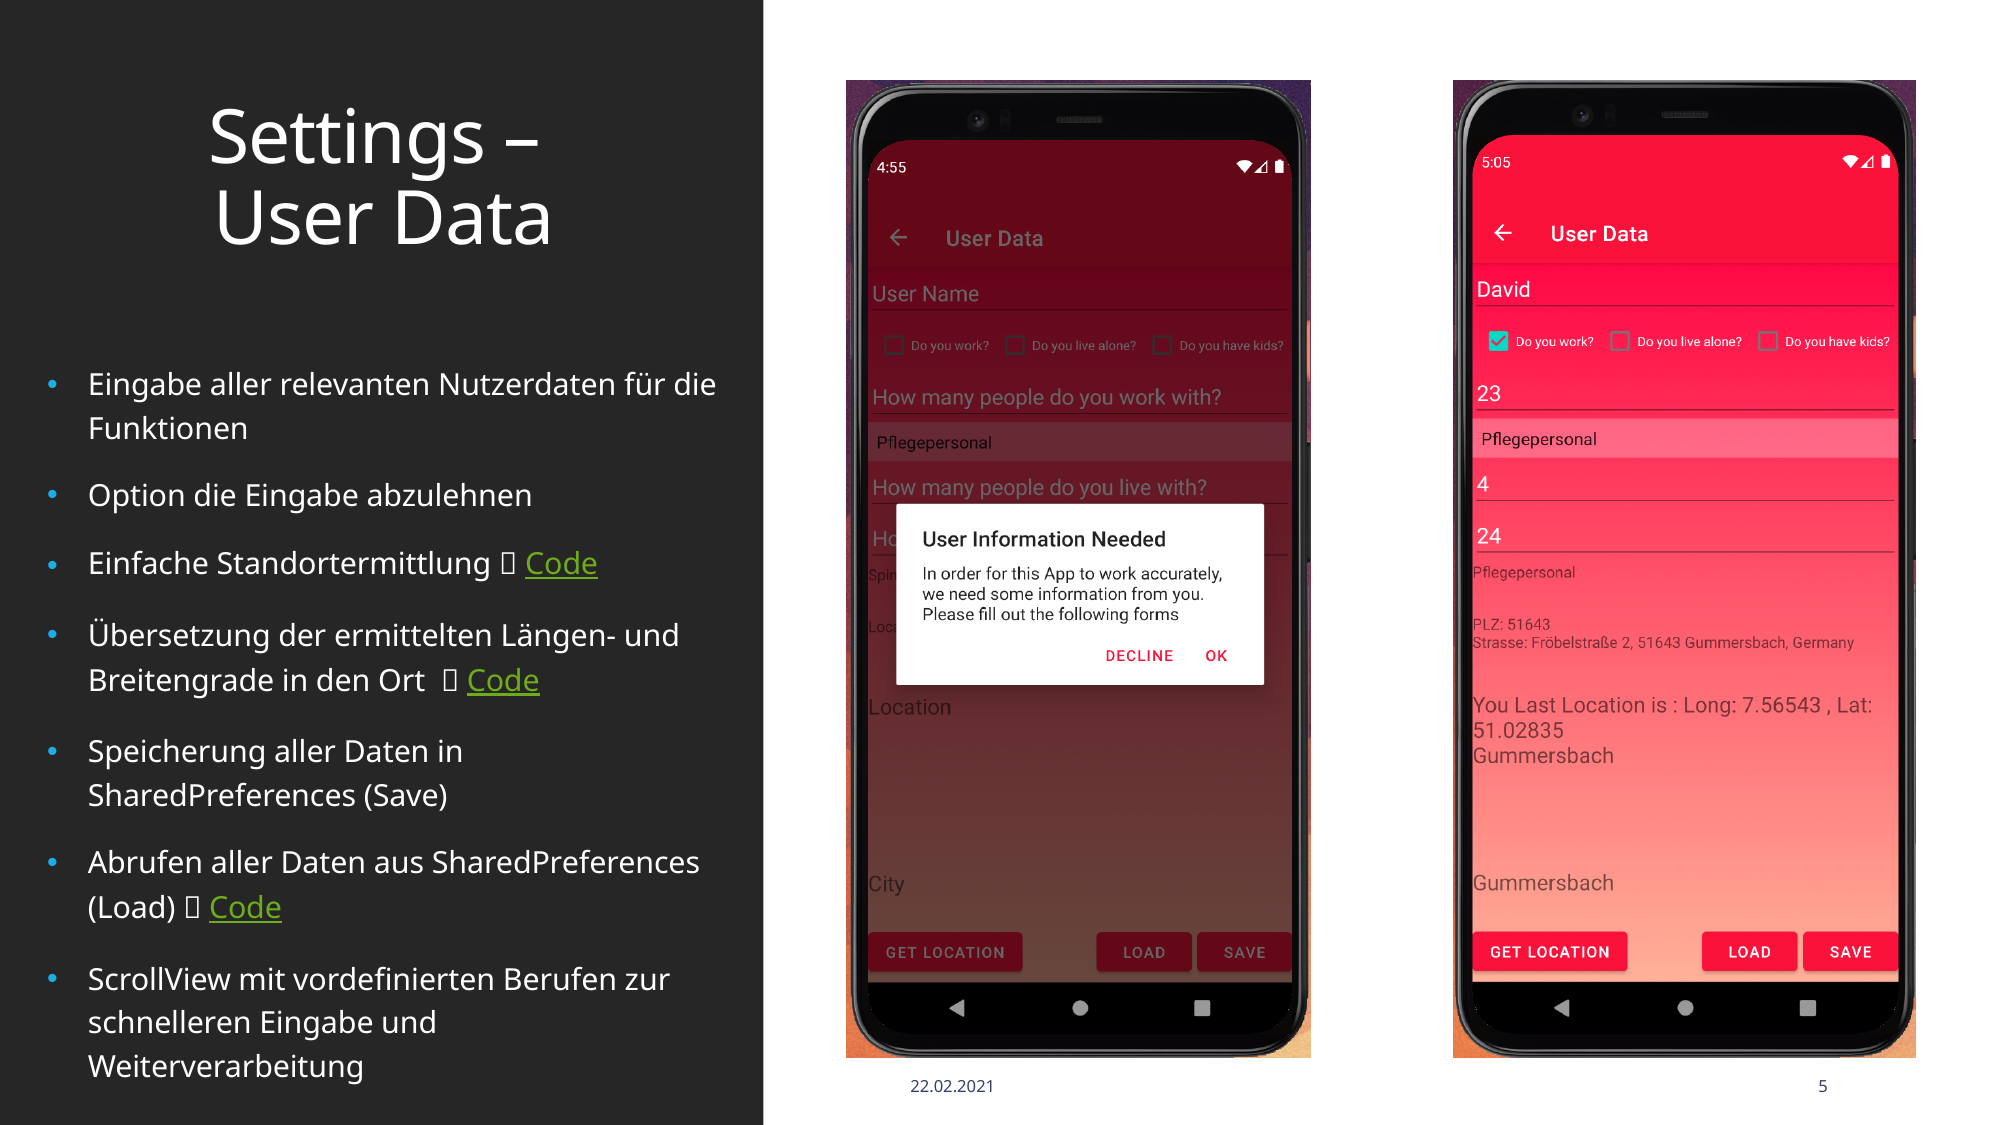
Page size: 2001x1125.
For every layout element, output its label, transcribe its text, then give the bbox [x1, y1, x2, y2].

picture [1453, 79, 1917, 1058]
title Settings – User Data [96, 80, 672, 269]
list Eingabe aller relevanten Nutzerdaten für die Funktionen Option die Eingabe abzulehnen Einfache Standortermittlung  Code Übersetzung der ermittelten Längen- und Breitengrade in den Ort  Code Speicherung aller Daten in SharedPreferences (Save) Abrufen aller Daten aus SharedPreferences (Load)  Code ScrollView mit vordefinierten Berufen zur schnelleren Eingabe und Weiterverarbeitung [32, 350, 737, 1096]
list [846, 79, 1311, 1058]
slide_number 5 [1803, 1057, 1932, 1118]
footer 22.02.2021 [895, 1057, 1771, 1118]
